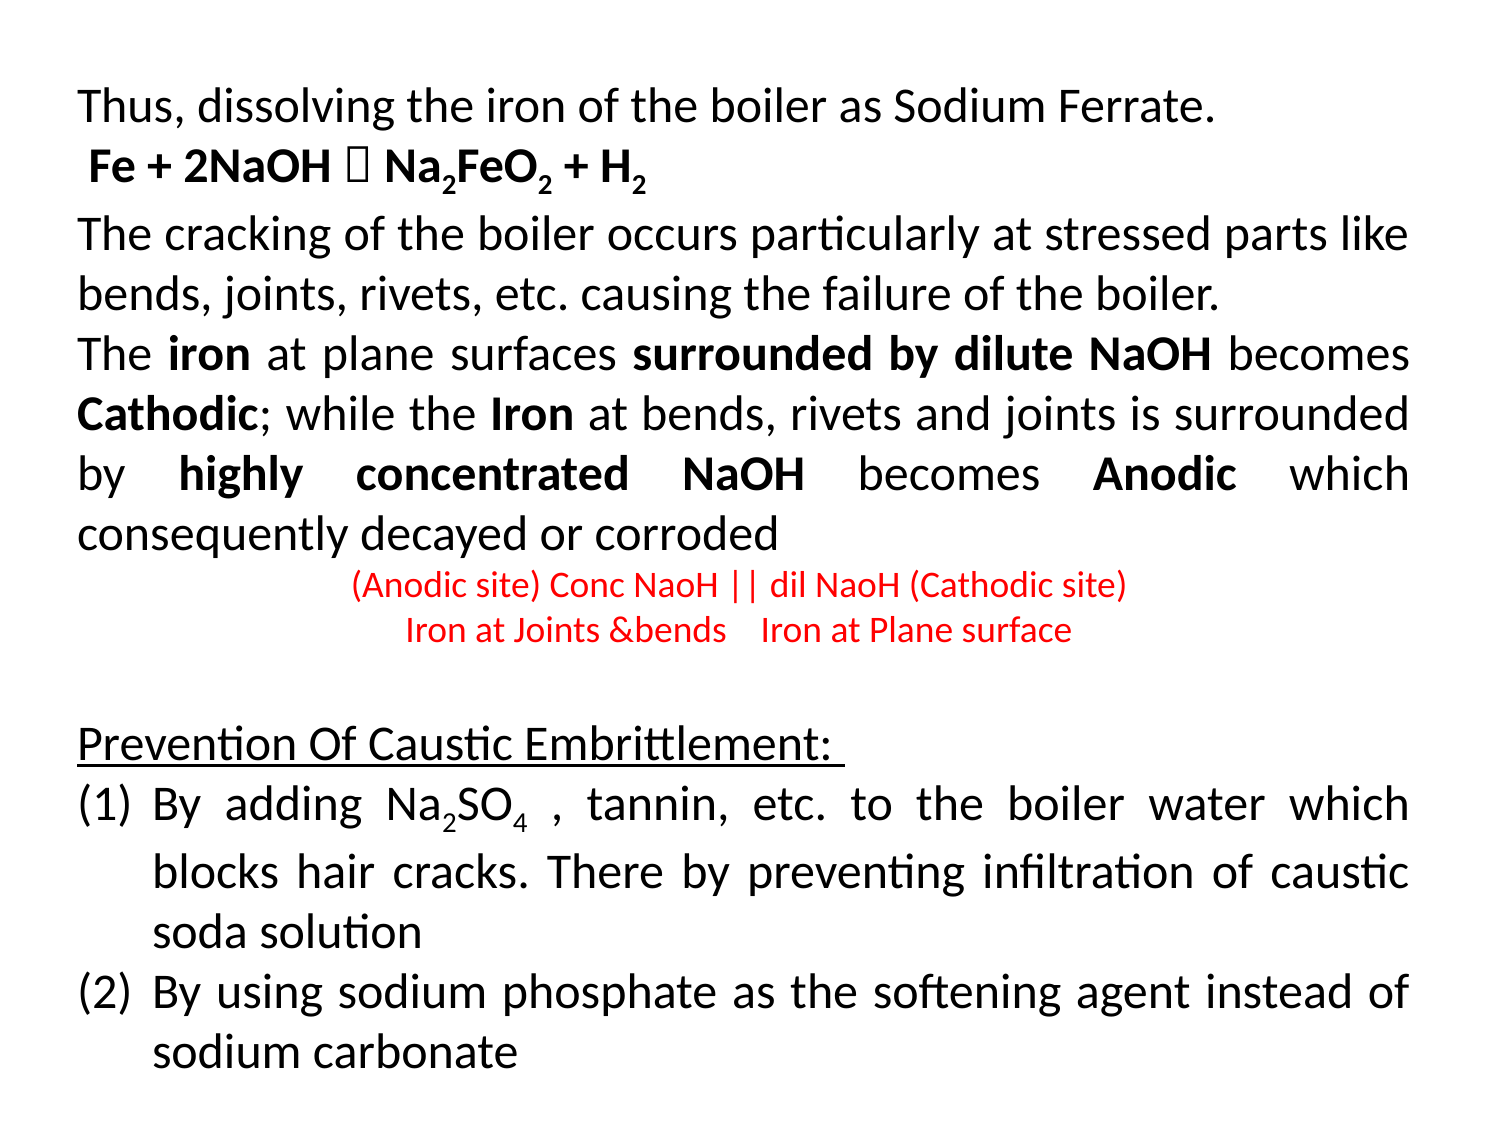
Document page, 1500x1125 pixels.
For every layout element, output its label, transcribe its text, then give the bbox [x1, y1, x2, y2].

text_box Thus, dissolving the iron of the boiler as Sodium Ferrate. Fe + 2NaOH  Na2FeO2 + H2 The cracking of the boiler occurs particularly at stressed parts like bends, joints, rivets, etc. causing the failure of the boiler. The iron at plane surfaces surrounded by dilute NaOH becomes Cathodic; while the Iron at bends, rivets and joints is surrounded by highly concentrated NaOH becomes Anodic which consequently decayed or corroded (Anodic site) Conc NaoH || dil NaoH (Cathodic site) Iron at Joints &bends Iron at Plane surface Prevention Of Caustic Embrittlement: By adding Na2SO4 , tannin, etc. to the boiler water which blocks hair cracks. There by preventing infiltration of caustic soda solution By using sodium phosphate as the softening agent instead of sodium carbonate [62, 64, 1425, 1086]
